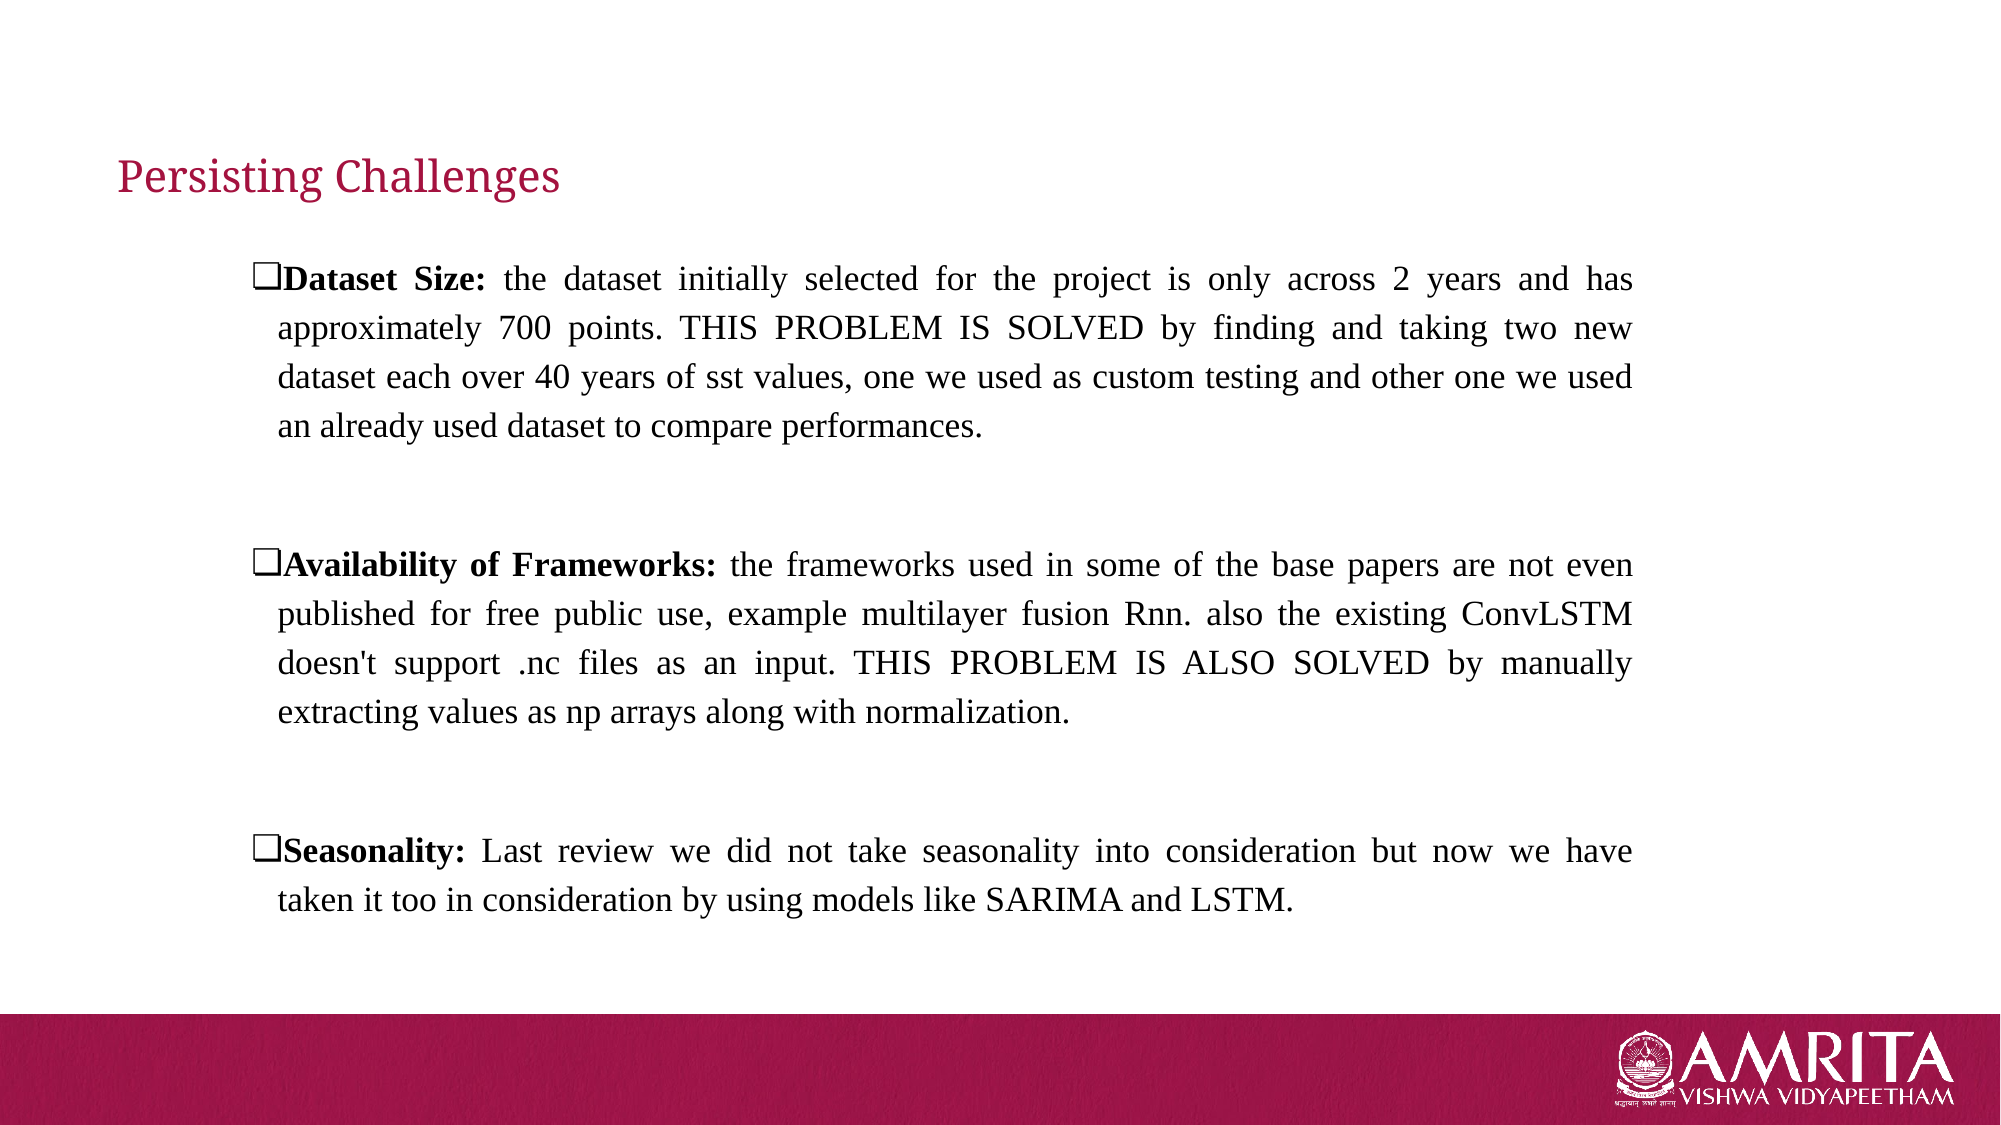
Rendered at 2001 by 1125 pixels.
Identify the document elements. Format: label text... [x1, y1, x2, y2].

title Persisting Challenges [101, 141, 1827, 212]
text_box Dataset Size: the dataset initially selected for the project is only across 2 years and has approximately 700 points. THIS PROBLEM IS SOLVED by finding and taking two new dataset each over 40 years of sst values, one we used as custom testing and other one we used an already used dataset to compare performances. Availability of Frameworks: the frameworks used in some of the base papers are not even published for free public use, example multilayer fusion Rnn. also the existing ConvLSTM doesn't support .nc files as an input. THIS PROBLEM IS ALSO SOLVED by manually extracting values as np arrays along with normalization. Seasonality: Last review we did not take seasonality into consideration but now we have taken it too in consideration by using models like SARIMA and LSTM. [224, 233, 1649, 563]
picture [0, 1014, 2001, 1125]
